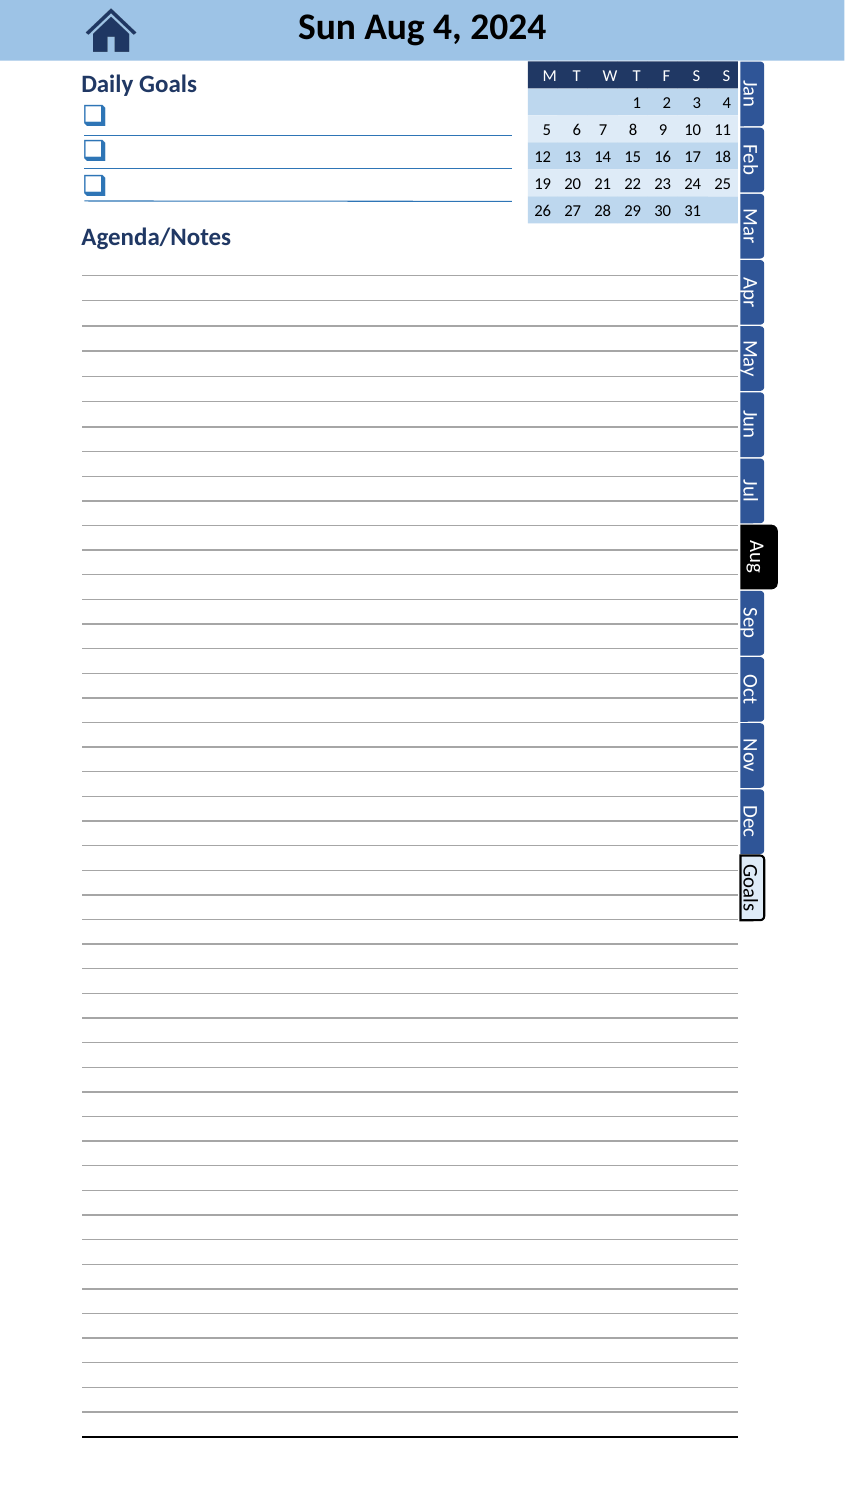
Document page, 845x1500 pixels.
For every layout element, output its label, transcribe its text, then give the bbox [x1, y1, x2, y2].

list Sun Aug 4, 2024 [190, 0, 655, 61]
picture [82, 1, 140, 59]
